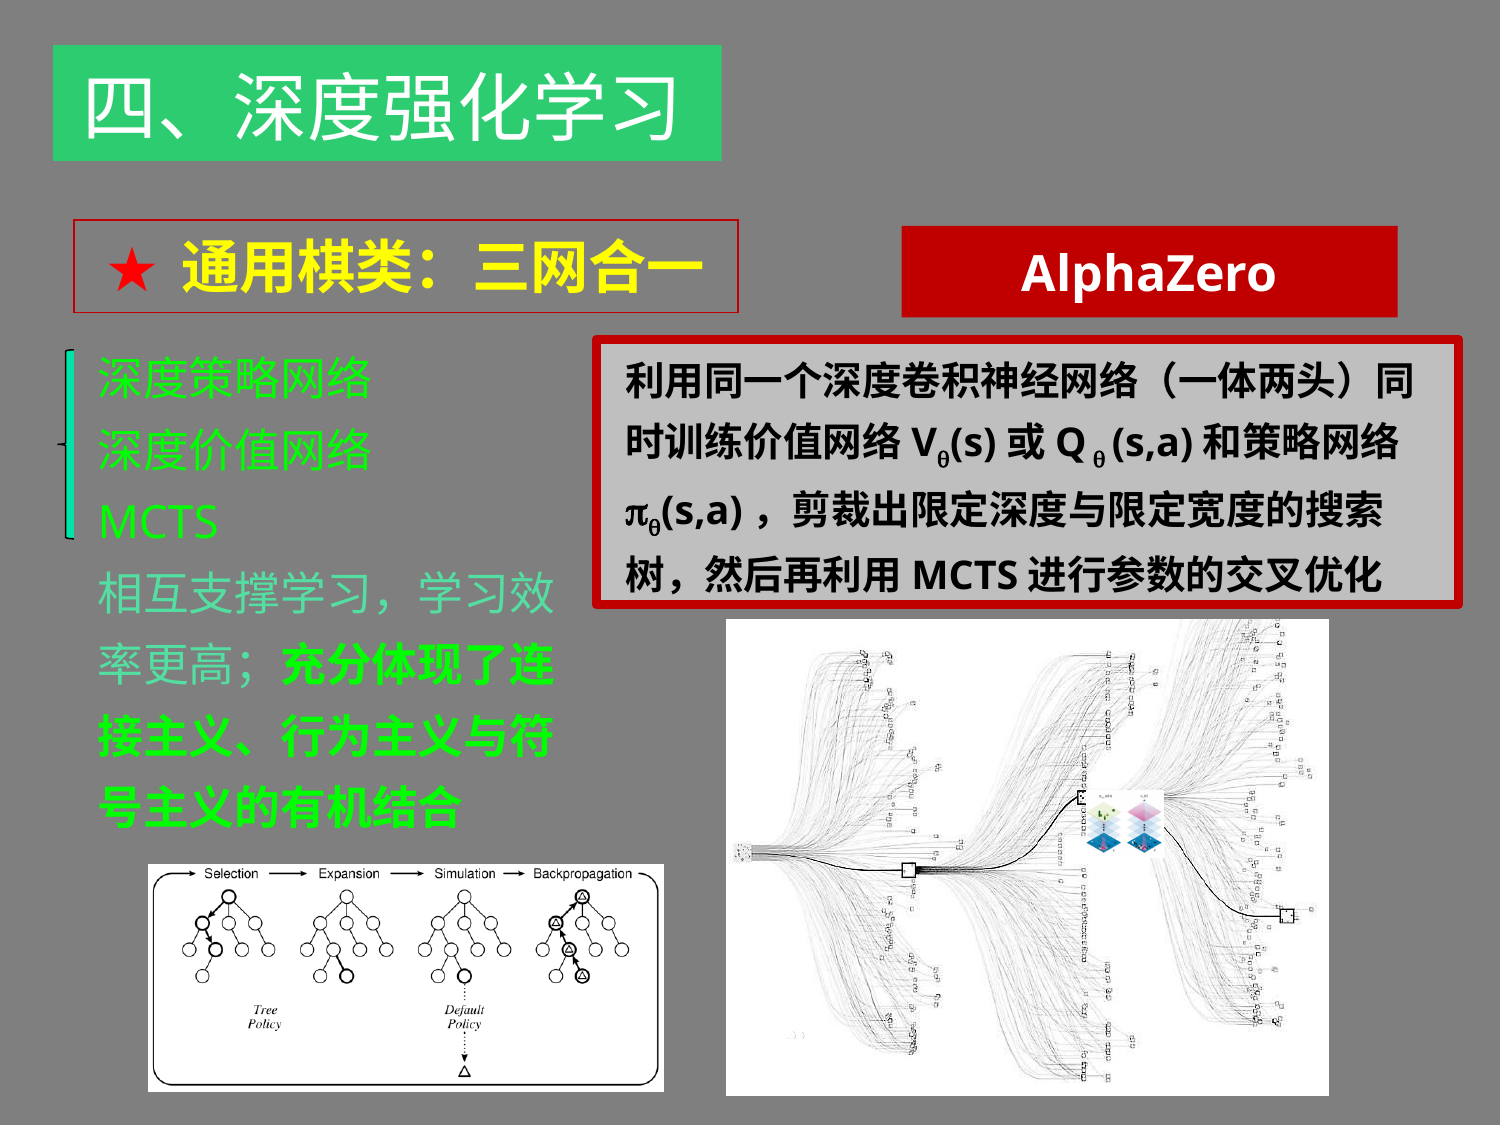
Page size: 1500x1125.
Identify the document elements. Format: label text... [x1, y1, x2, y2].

picture [148, 864, 664, 1093]
text_box AlphaZero [901, 225, 1398, 318]
text_box 利用同一个深度卷积神经网络（一体两头）同时训练价值网络V(s)或Q  (s,a)和策略网络p(s,a)，剪裁出限定深度与限定宽度的搜索树，然后再利用MCTS进行参数的交叉优化 [596, 339, 1459, 605]
text_box [57, 349, 74, 539]
text_box [51, 43, 724, 163]
text_box 深度策略网络 深度价值网络 MCTS 相互支撑学习，学习效率更高；充分体现了连接主义、行为主义与符号主义的有机结合 [82, 326, 573, 842]
text_box ★ 通用棋类：三网合一 [73, 219, 739, 313]
picture [726, 619, 1330, 1096]
text_box 四、深度强化学习 [70, 54, 734, 157]
